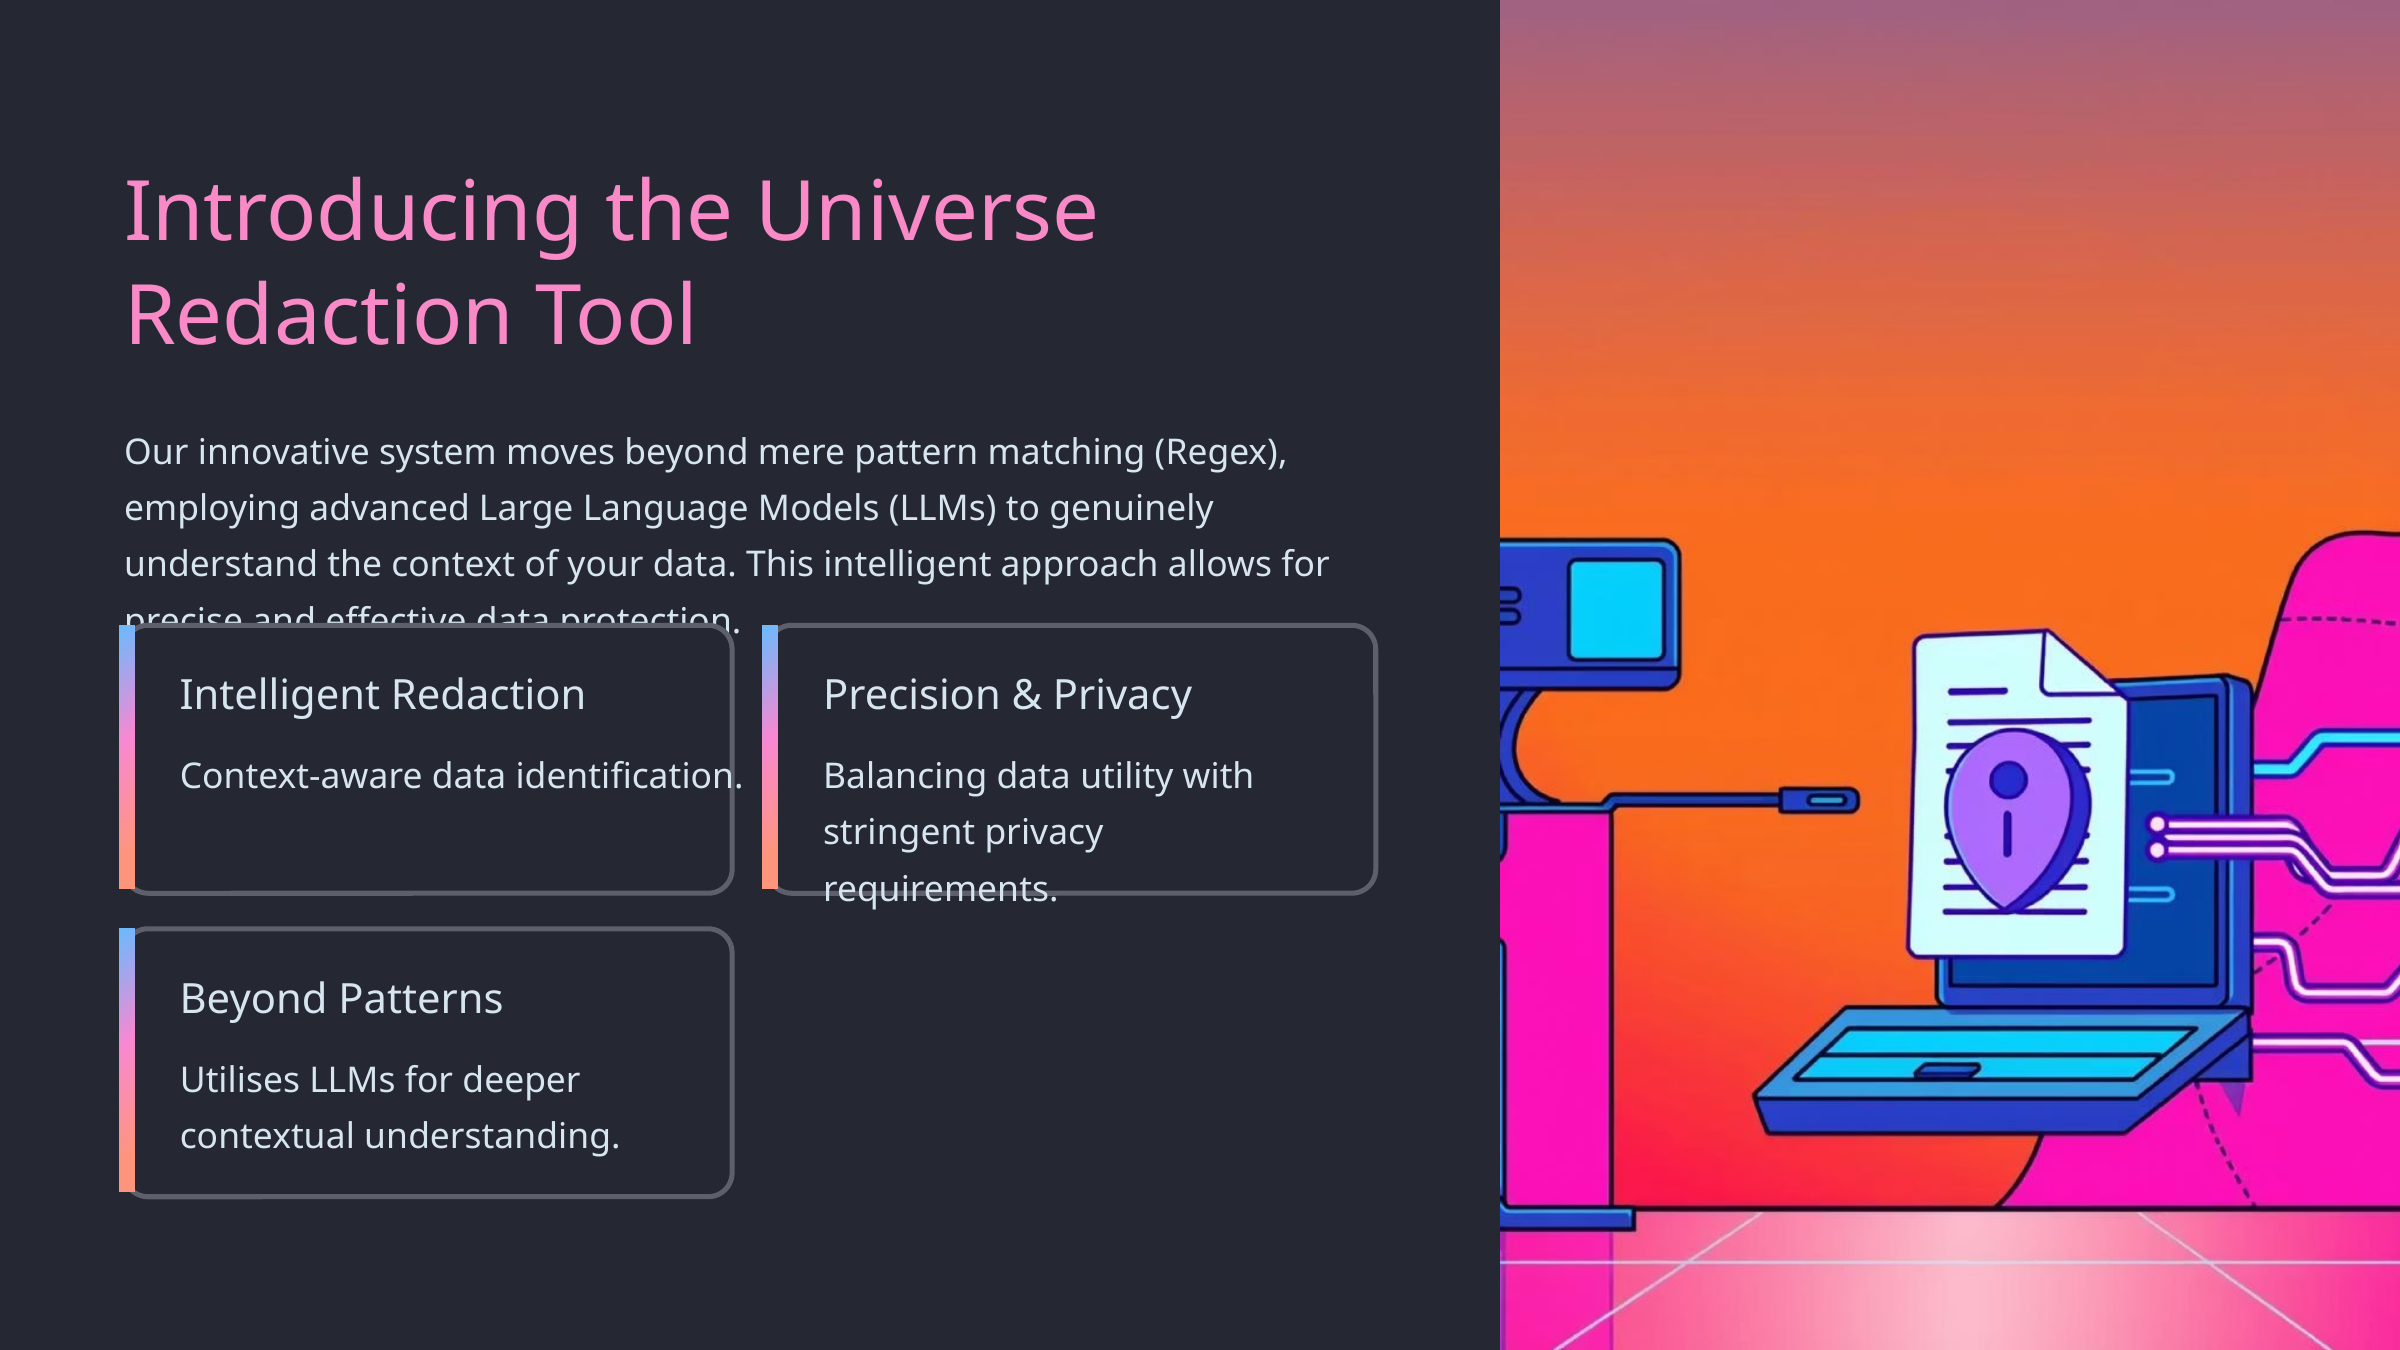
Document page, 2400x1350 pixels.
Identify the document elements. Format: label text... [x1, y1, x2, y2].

text_box [783, 625, 1376, 894]
picture [762, 625, 783, 894]
picture [1499, 0, 2400, 1350]
picture [119, 928, 140, 1197]
text_box Our innovative system moves beyond mere pattern matching (Regex), employing advanced Large Language Models (LLMs) to genuinely understand the context of your data. This intelligent approach allows for precise and effective data protection. [124, 415, 1376, 586]
text_box Utilises LLMs for deeper contextual understanding. [179, 1042, 692, 1157]
text_box [140, 928, 733, 1197]
text_box Intelligent Redaction [179, 665, 598, 718]
picture [119, 625, 140, 894]
text_box Balancing data utility with stringent privacy requirements. [823, 739, 1336, 853]
text_box Context-aware data identification. [179, 739, 692, 797]
text_box Beyond Patterns [179, 969, 598, 1022]
text_box Precision & Privacy [823, 665, 1241, 718]
text_box Introducing the Universe Redaction Tool [124, 153, 1376, 362]
text_box [140, 625, 733, 894]
